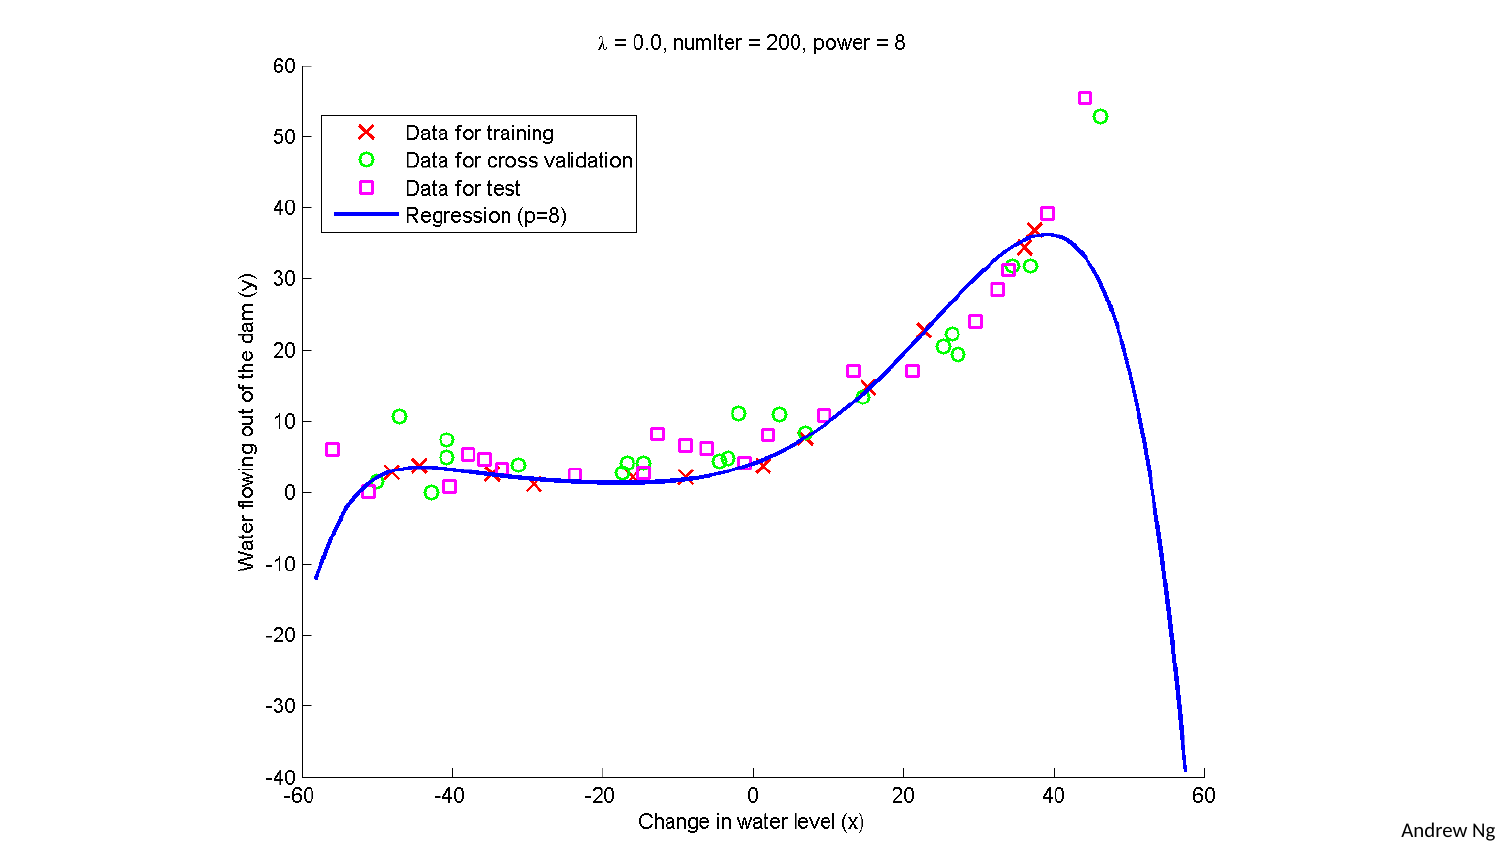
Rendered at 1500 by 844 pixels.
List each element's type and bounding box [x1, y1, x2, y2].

picture [149, 0, 1314, 844]
